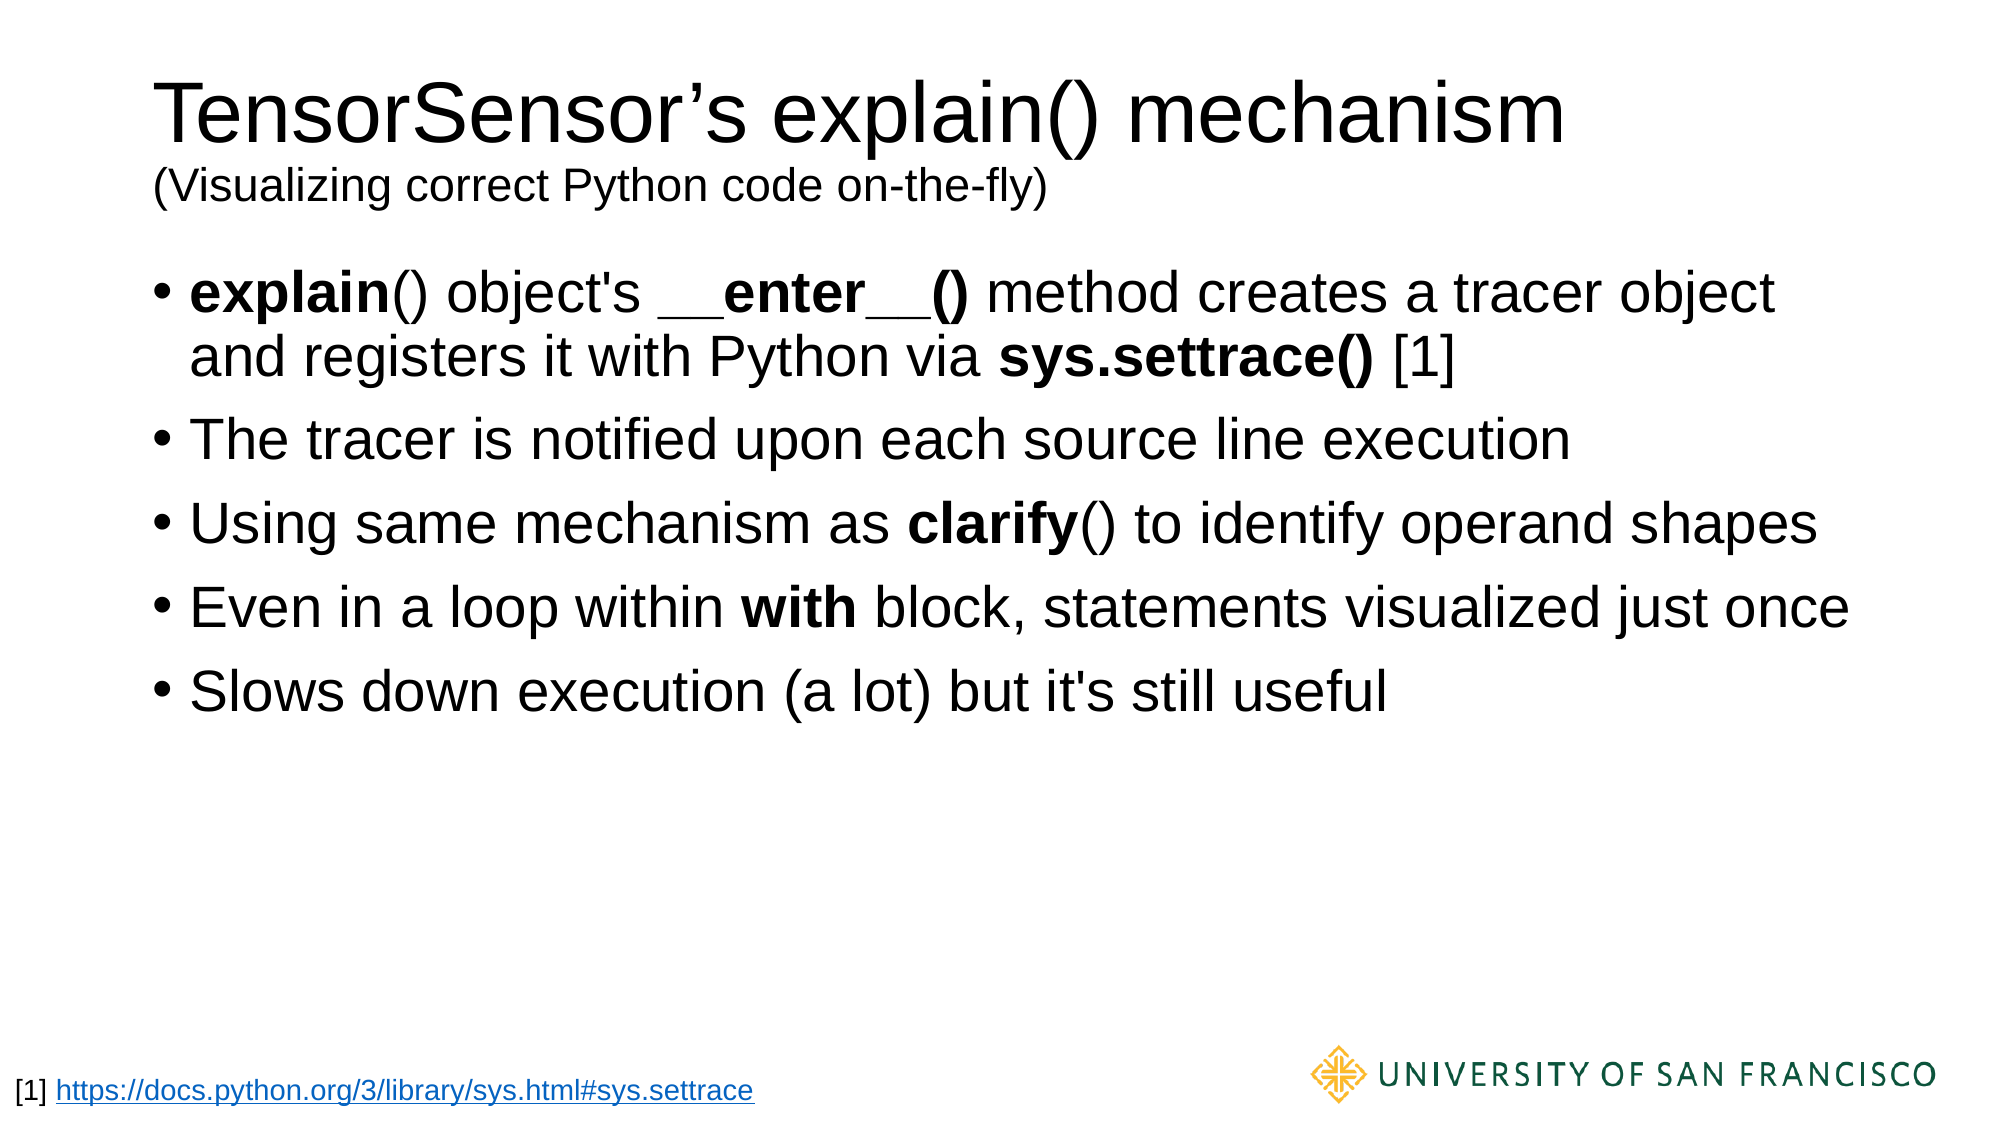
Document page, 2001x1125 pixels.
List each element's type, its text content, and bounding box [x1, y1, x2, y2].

text_box [1] https://docs.python.org/3/library/sys.html#sys.settrace [0, 1064, 1191, 1115]
list explain() object's __enter__() method creates a tracer object and registers it with Python via sys.settrace() [1] The tracer is notified upon each source line execution Using same mechanism as clarify() to identify operand shapes Even in a loop within with block, statements visualized just once Slows down execution (a lot) but it's still useful [137, 255, 1884, 1014]
title TensorSensor’s explain() mechanism (Visualizing correct Python code on-the-fly) [137, 59, 1863, 220]
